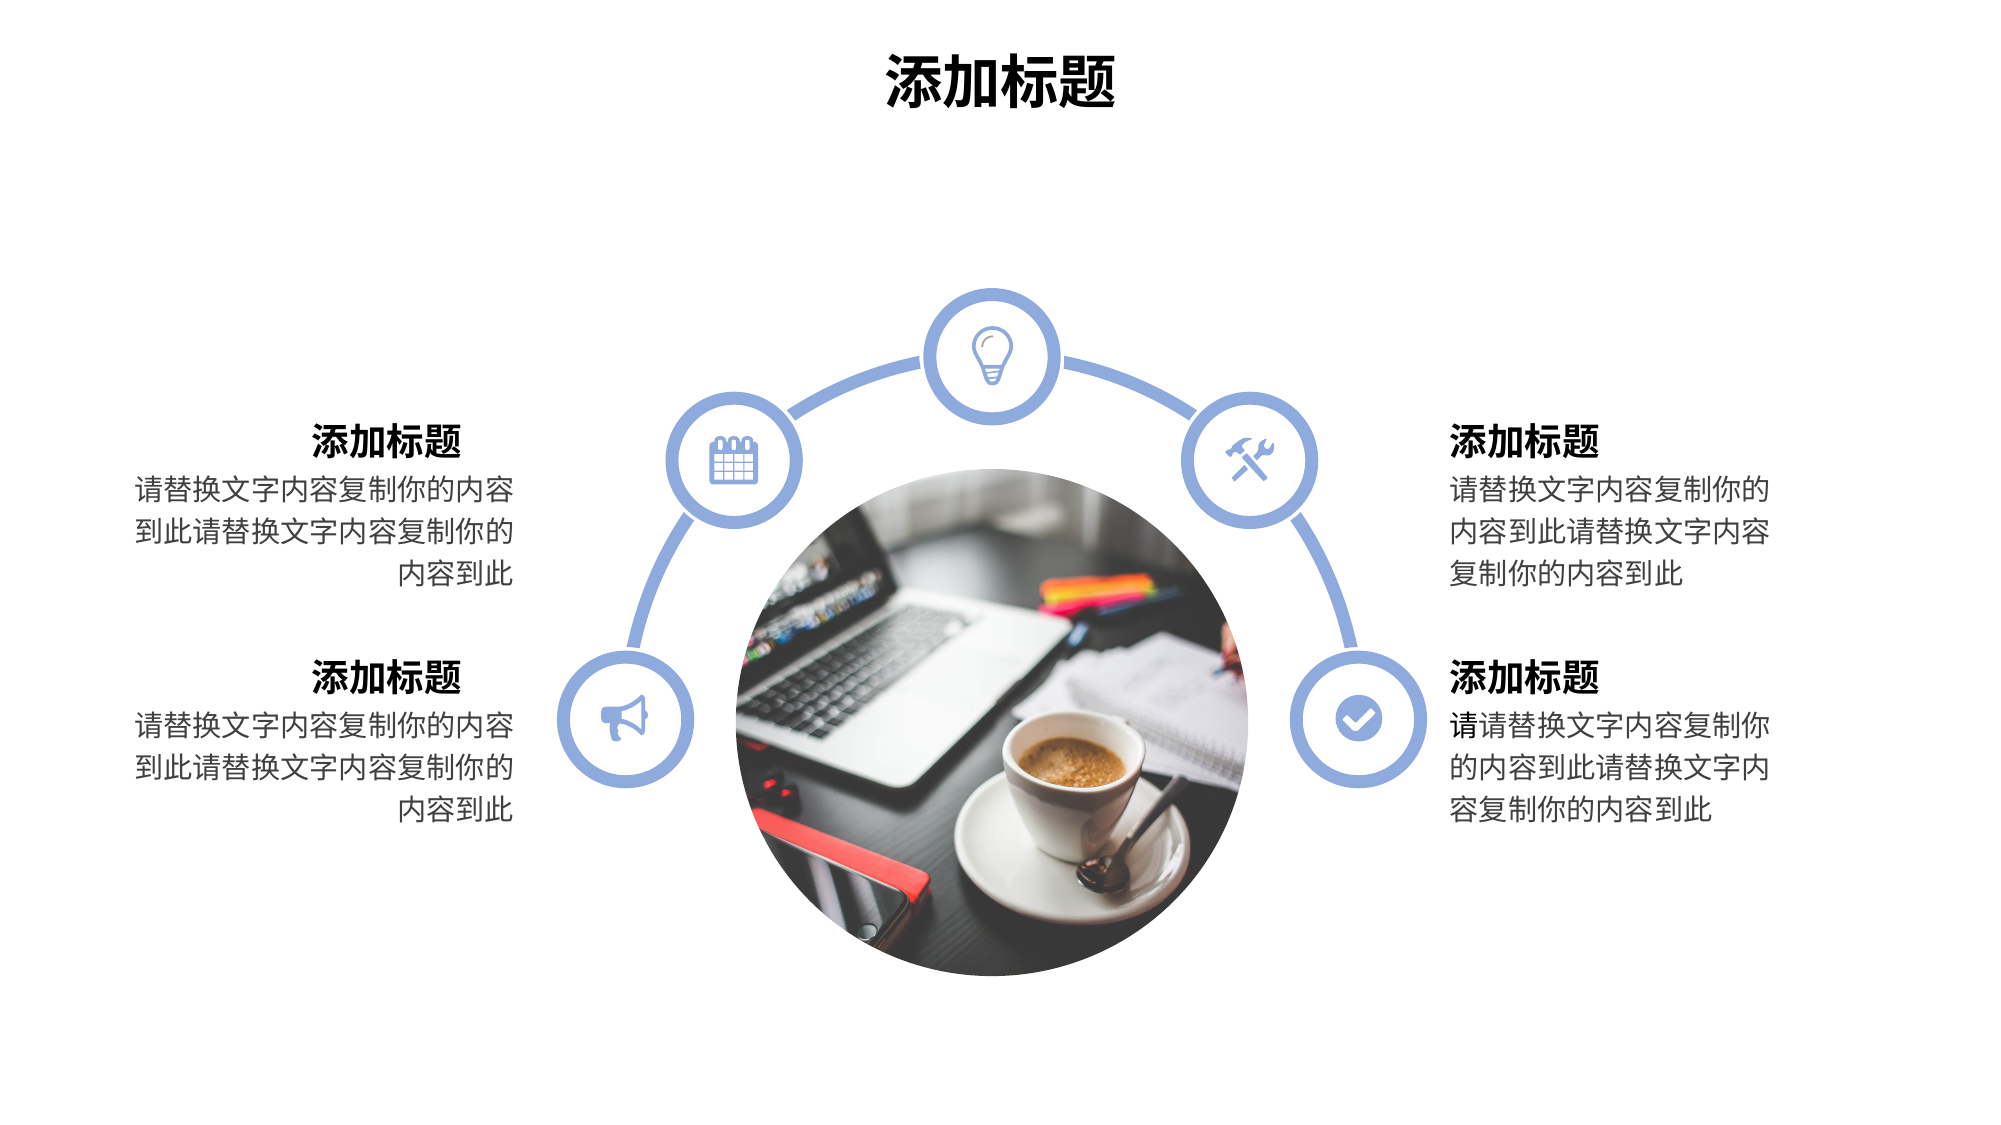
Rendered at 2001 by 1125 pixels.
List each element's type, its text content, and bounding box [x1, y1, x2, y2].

text_box 添加标题 [1434, 637, 1667, 693]
text_box [1335, 694, 1383, 742]
text_box [1231, 464, 1249, 482]
text_box [734, 467, 1250, 978]
text_box 添加标题 [297, 401, 530, 457]
text_box [1063, 355, 1198, 421]
text_box 请替换文字内容复制你的内容到此请替换文字内容复制你的内容到此 [1434, 457, 1803, 542]
text_box [665, 391, 803, 530]
text_box [556, 650, 695, 789]
text_box 添加标题 [1434, 401, 1667, 457]
text_box [1241, 453, 1268, 482]
text_box 添加标题 [0, 38, 2000, 123]
text_box [1289, 650, 1428, 789]
text_box [971, 326, 1014, 386]
text_box [1225, 437, 1253, 457]
text_box [981, 335, 994, 348]
text_box 请替换文字内容复制你的内容到此请替换文字内容复制你的内容到此 [115, 457, 530, 542]
text_box [1180, 391, 1319, 530]
text_box [709, 436, 759, 485]
text_box [626, 512, 695, 649]
text_box [1253, 438, 1275, 461]
text_box [923, 288, 1061, 426]
text_box 请替换文字内容复制你的内容到此请替换文字内容复制你的内容到此 [115, 693, 530, 778]
text_box [601, 694, 649, 742]
text_box 请请替换文字内容复制你的内容到此请替换文字内容复制你的内容到此 [1434, 693, 1803, 835]
text_box [1290, 512, 1358, 649]
text_box 添加标题 [297, 637, 530, 693]
text_box [786, 355, 921, 421]
